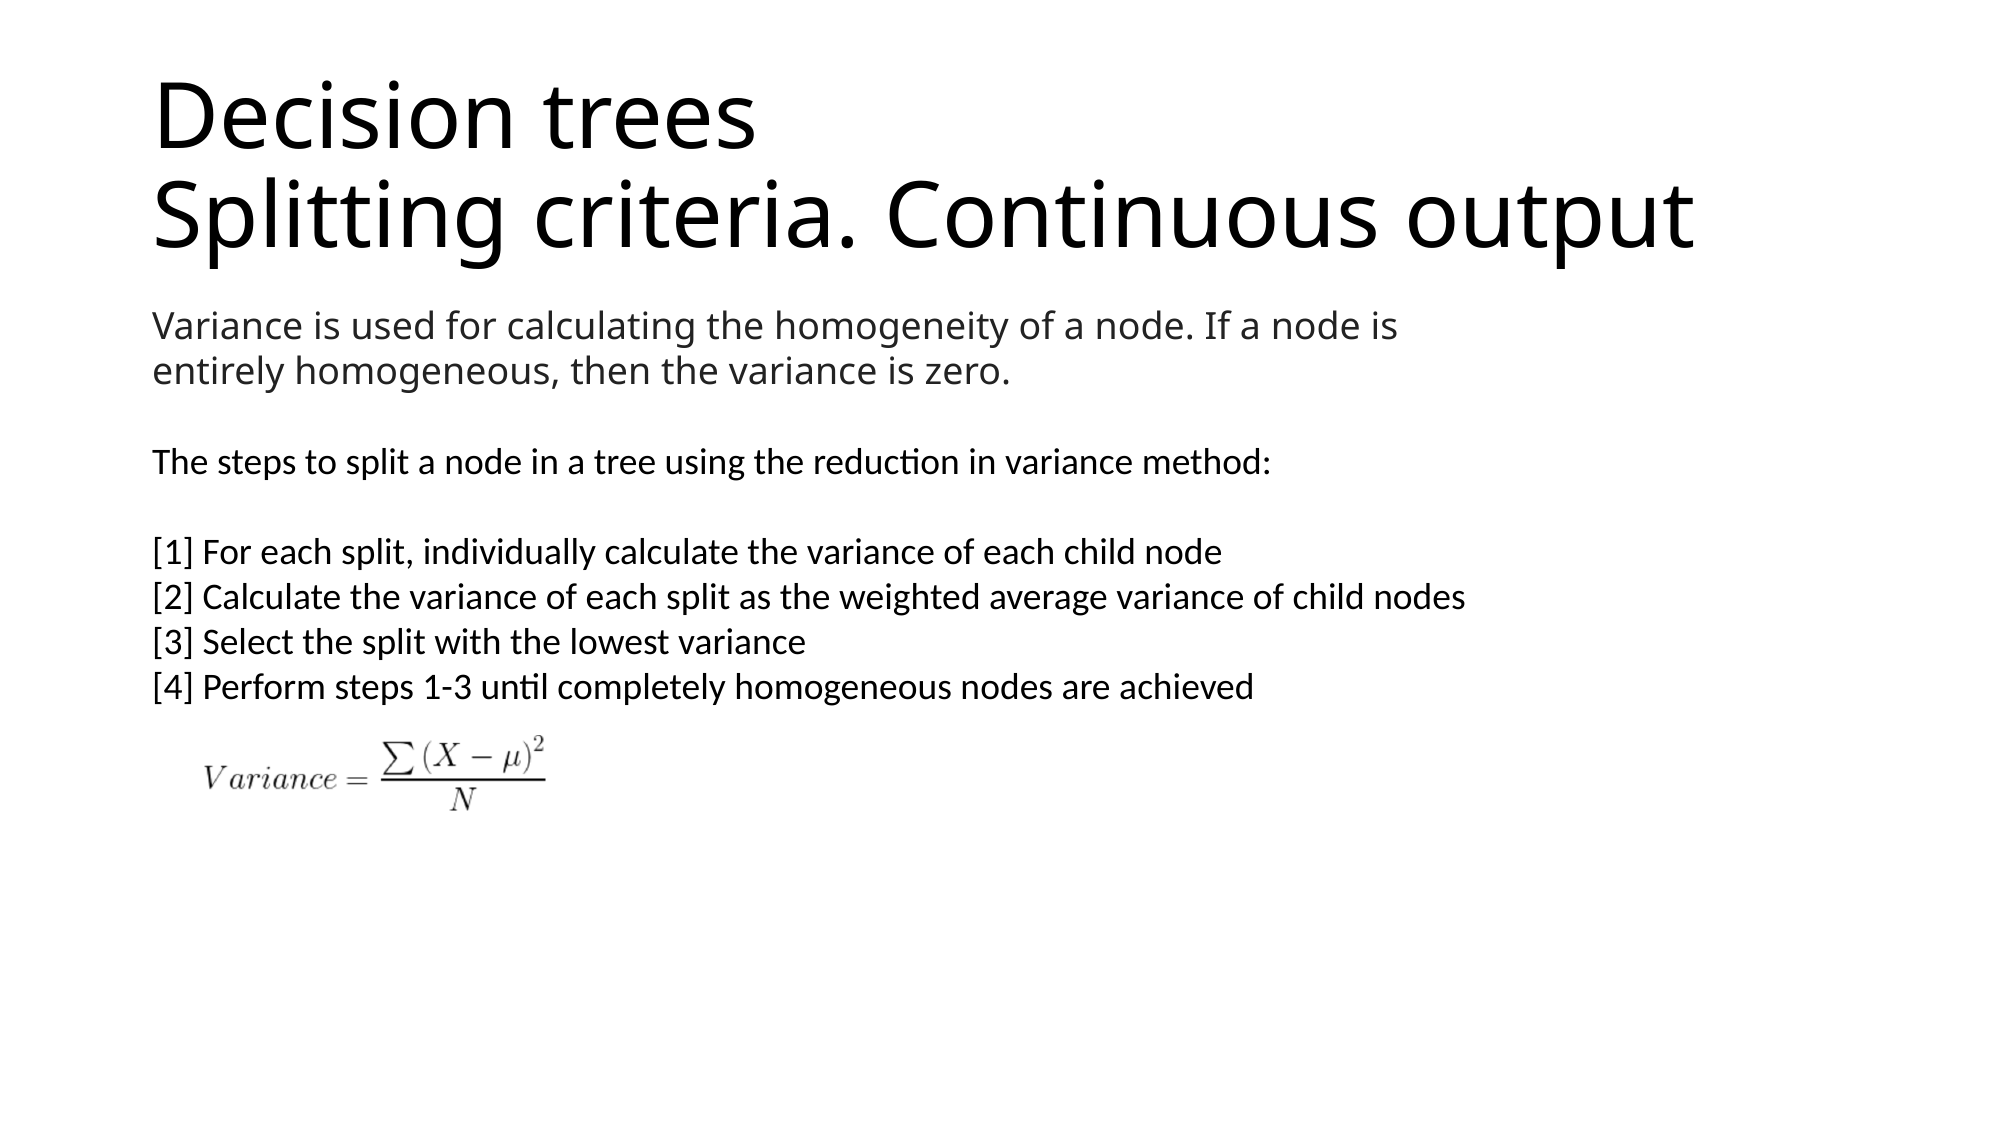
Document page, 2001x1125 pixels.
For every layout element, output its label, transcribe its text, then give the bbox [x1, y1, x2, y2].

text_box Variance is used for calculating the homogeneity of a node. If a node is entirely homogeneous, then the variance is zero. The steps to split a node in a tree using the reduction in variance method: [1] For each split, individually calculate the variance of each child node [2] Calculate the variance of each split as the weighted average variance of child nodes [3] Select the split with the lowest variance [4] Perform steps 1-3 until completely homogeneous nodes are achieved [137, 294, 1548, 715]
title Decision trees Splitting criteria. Continuous output [137, 59, 1863, 278]
picture [192, 718, 566, 824]
